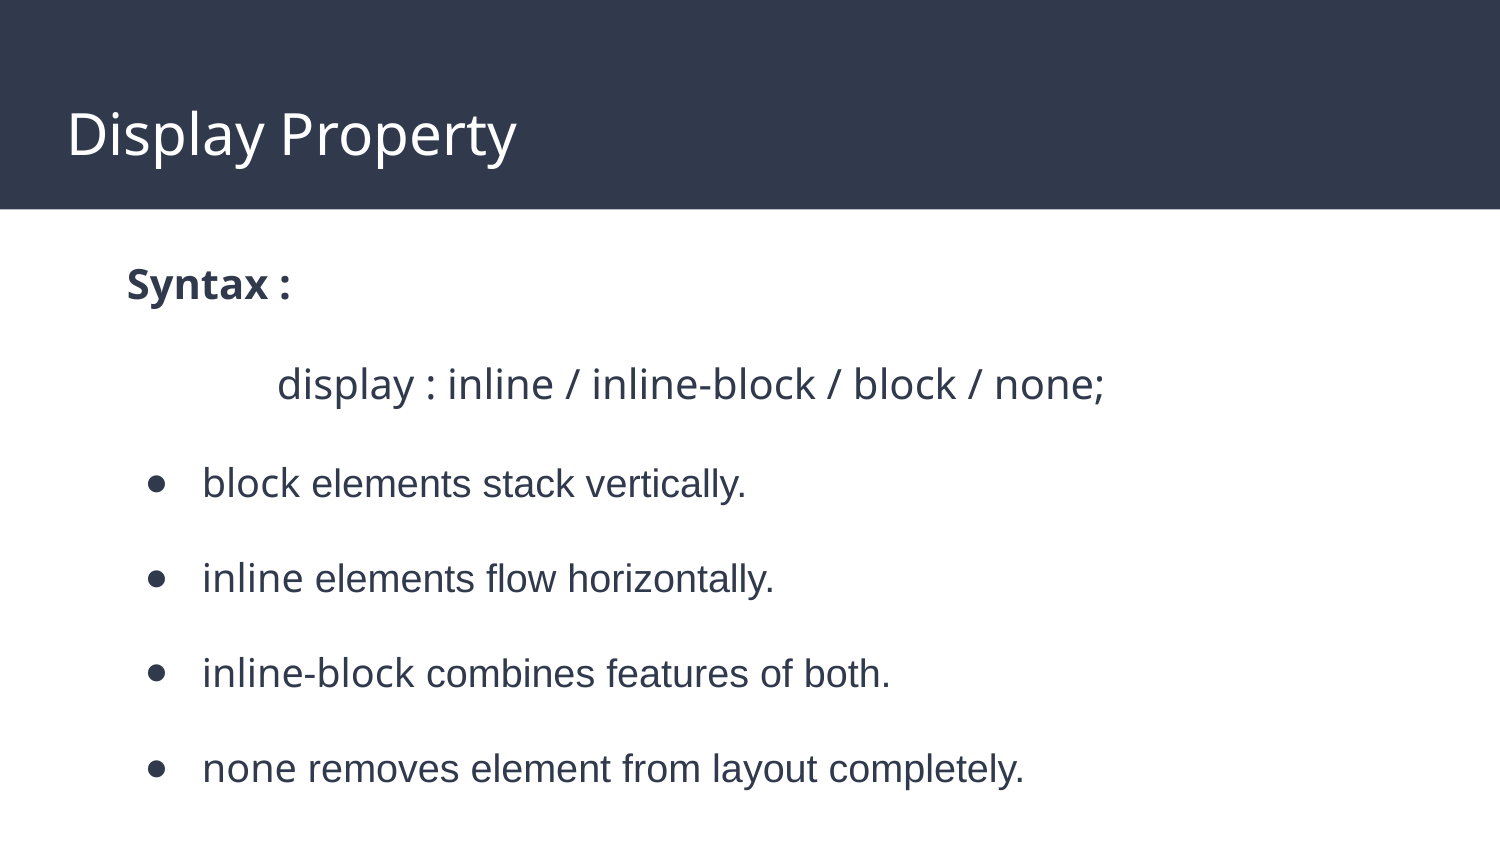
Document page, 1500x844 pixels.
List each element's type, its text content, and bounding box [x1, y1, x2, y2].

text_box Syntax : display : inline / inline-block / block / none; block elements stack vertically. inline elements flow horizontally. inline-block combines features of both. none removes element from layout completely. [111, 242, 1346, 838]
title Display Property [51, 82, 1449, 185]
